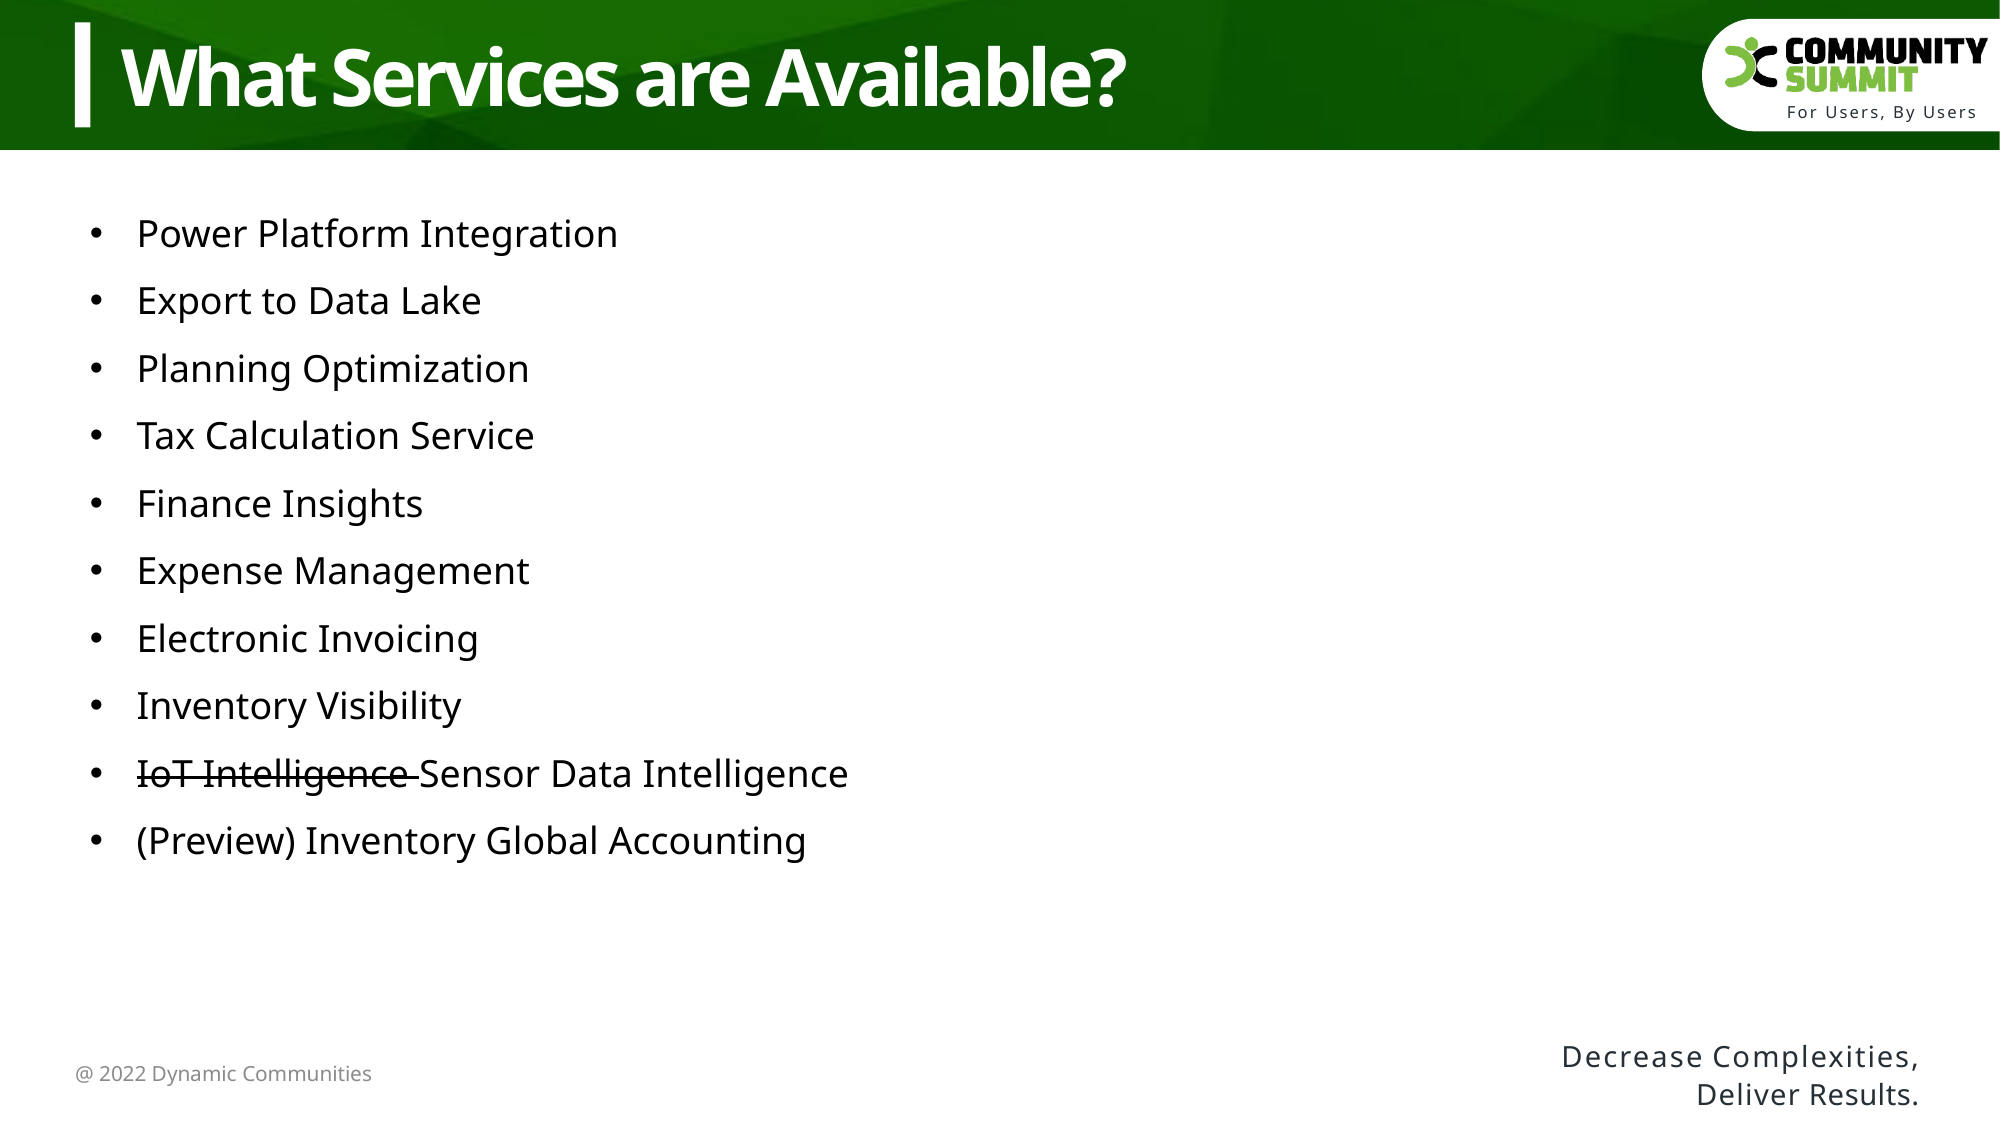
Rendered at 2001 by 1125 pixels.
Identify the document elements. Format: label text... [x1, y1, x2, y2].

list What Services are Available? [121, 26, 1558, 124]
picture [0, 0, 2000, 150]
list Power Platform Integration Export to Data Lake Planning Optimization Tax Calculation Service Finance Insights Expense Management Electronic Invoicing Inventory Visibility IoT Intelligence Sensor Data Intelligence (Preview) Inventory Global Accounting [75, 179, 1925, 1023]
picture [1725, 37, 1988, 92]
